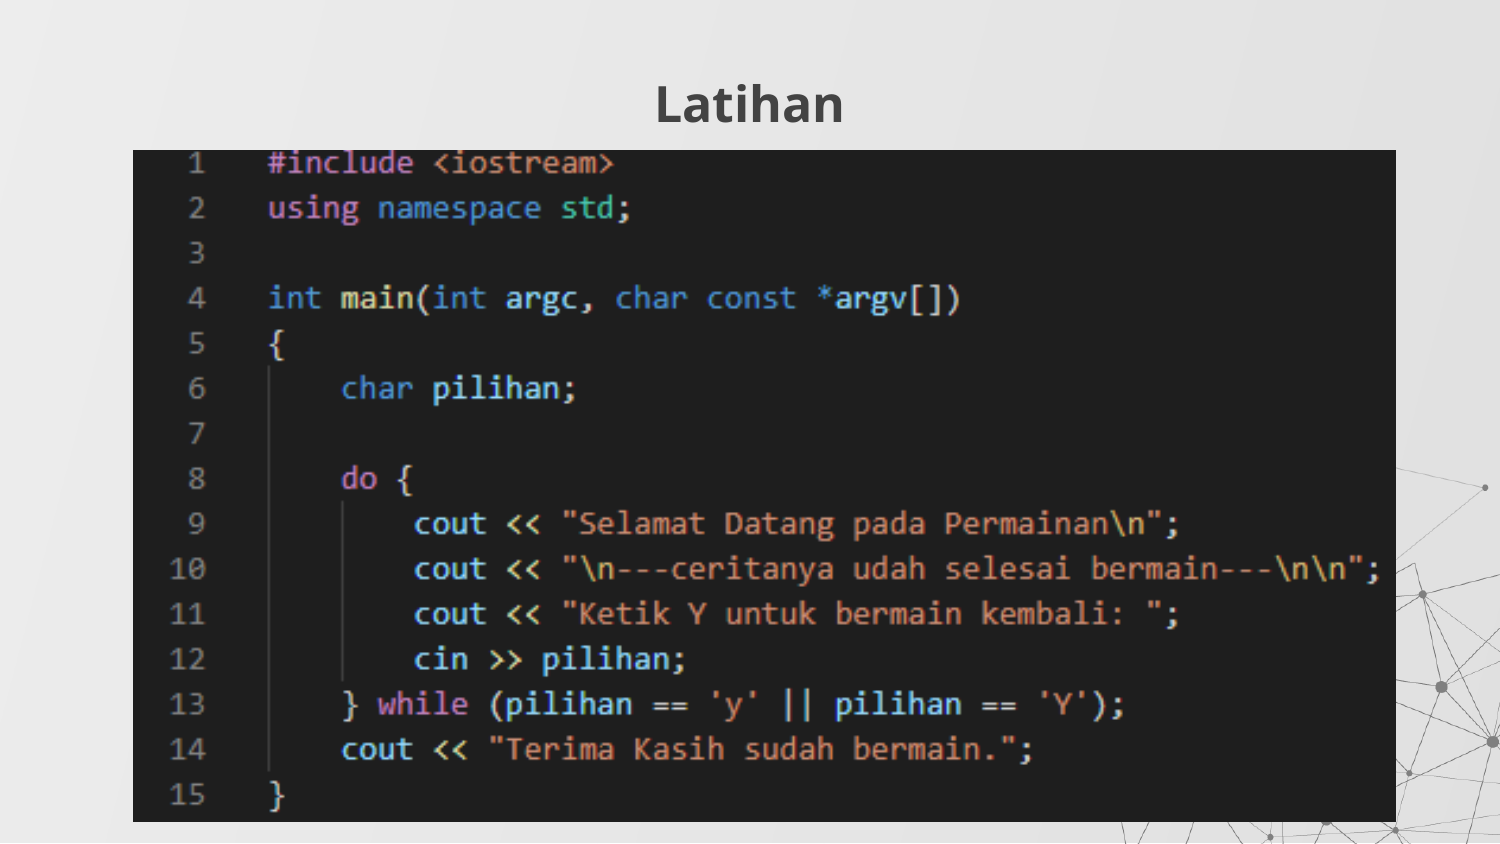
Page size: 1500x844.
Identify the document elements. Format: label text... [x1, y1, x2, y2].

picture [0, 0, 1500, 844]
title Latihan [322, 57, 1178, 148]
